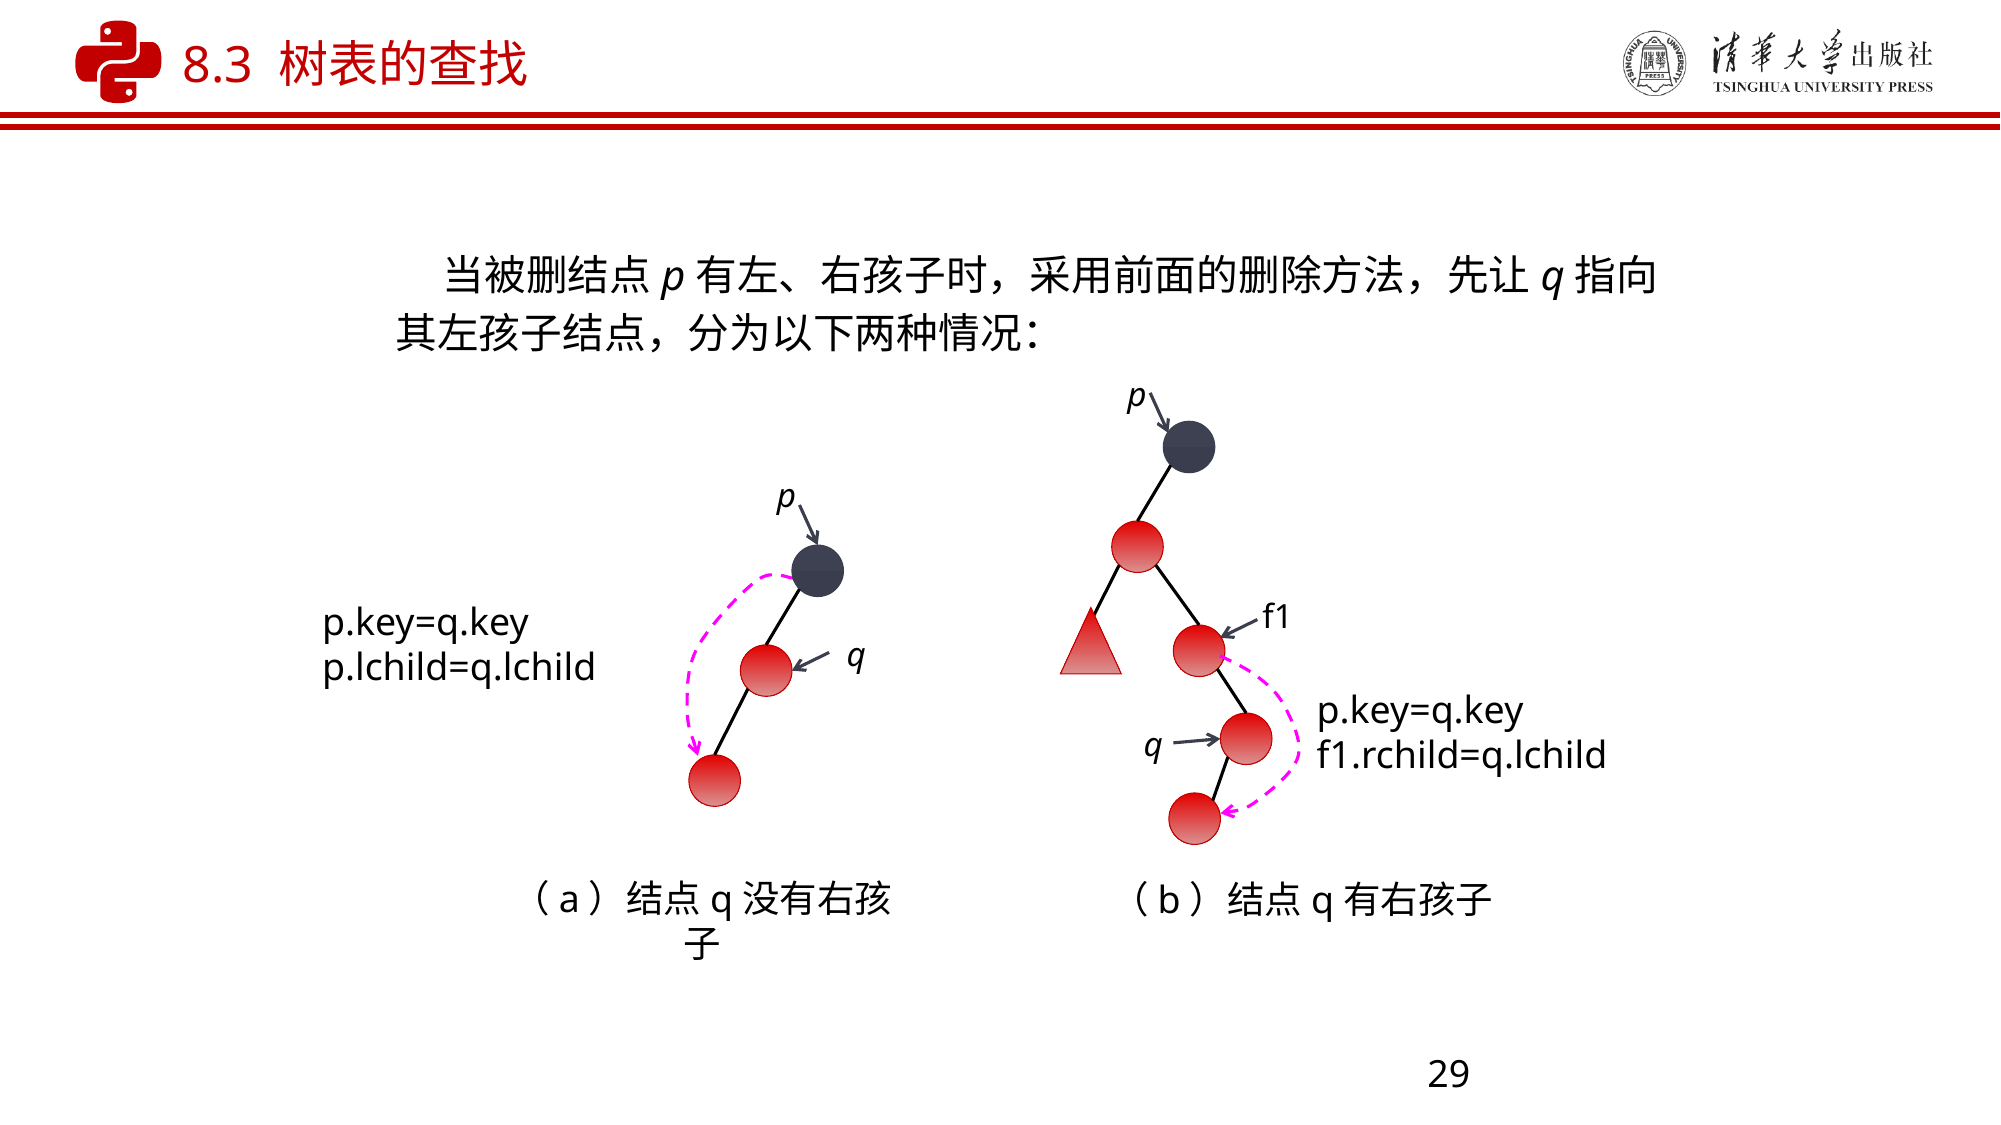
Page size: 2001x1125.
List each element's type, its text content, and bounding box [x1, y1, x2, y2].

text_box 8.3 树表的查找 [167, 24, 543, 100]
slide_number 29 [1412, 1042, 1863, 1103]
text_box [1060, 373, 1705, 925]
text_box 当被删结点p有左、右孩子时，采用前面的删除方法，先让q指向其左孩子结点，分为以下两种情况： [380, 233, 1682, 365]
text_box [322, 474, 895, 925]
